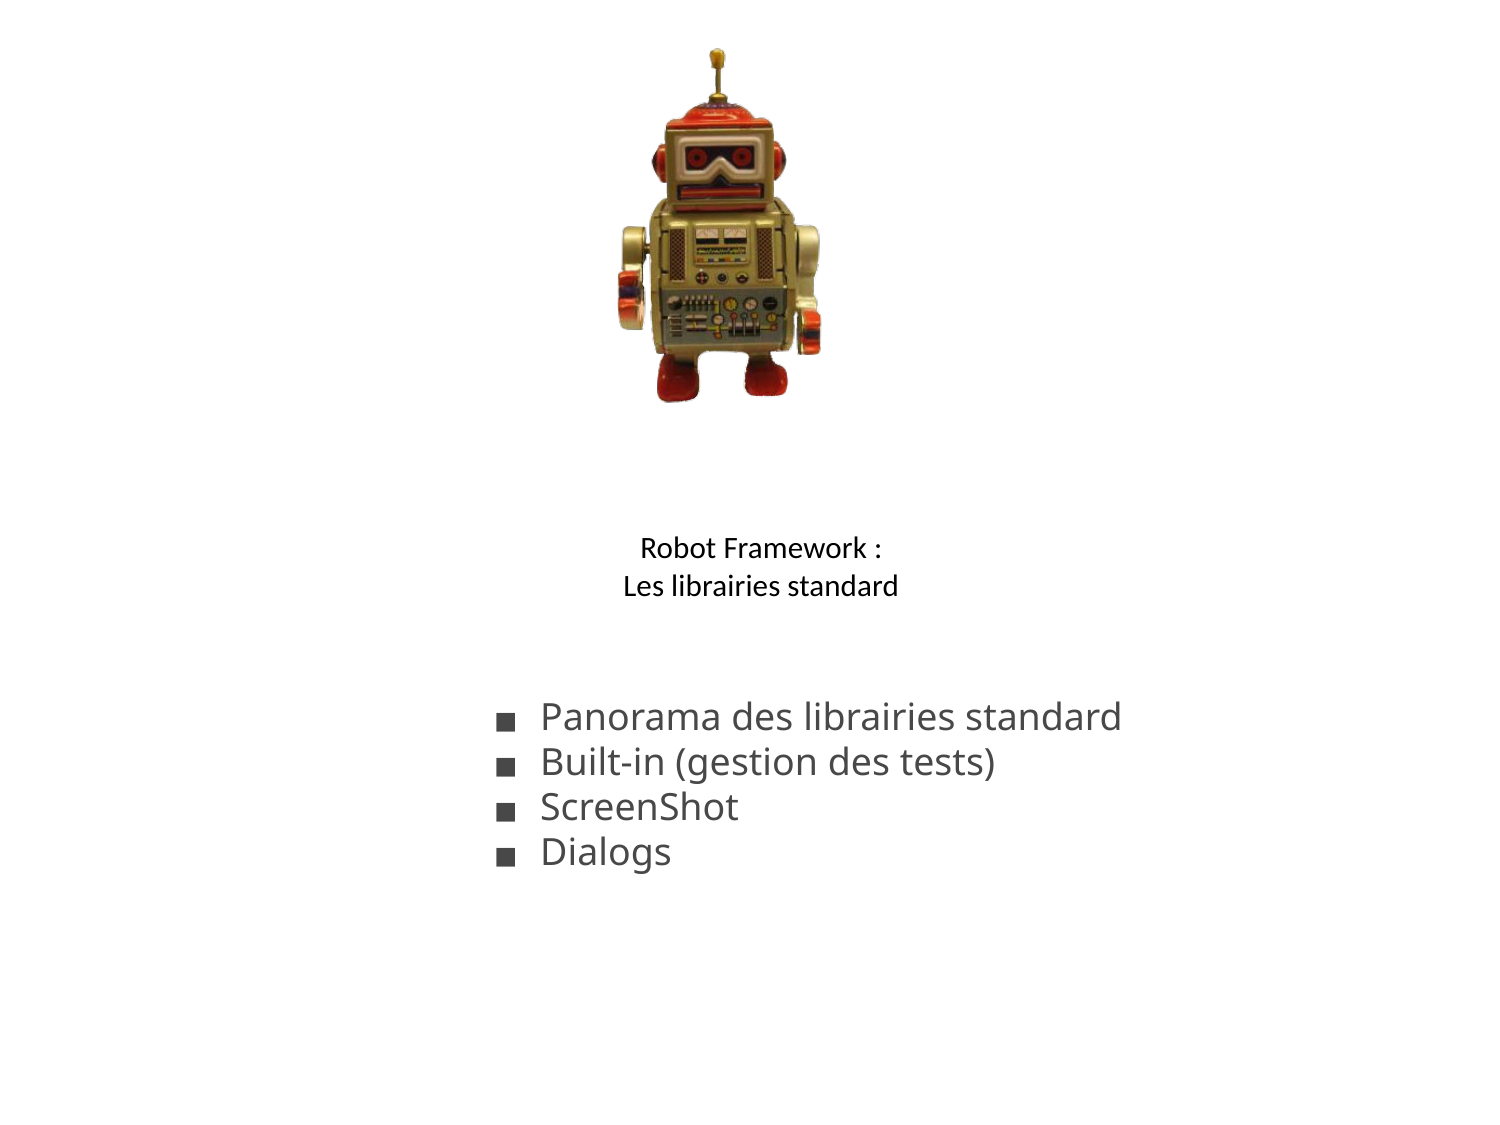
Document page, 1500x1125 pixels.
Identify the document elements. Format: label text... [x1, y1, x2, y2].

text_box Panorama des librairies standard Built-in (gestion des tests) ScreenShot Dialogs [478, 685, 1229, 883]
title Robot Framework : Les librairies standard [123, 444, 1399, 686]
picture [548, 42, 893, 408]
